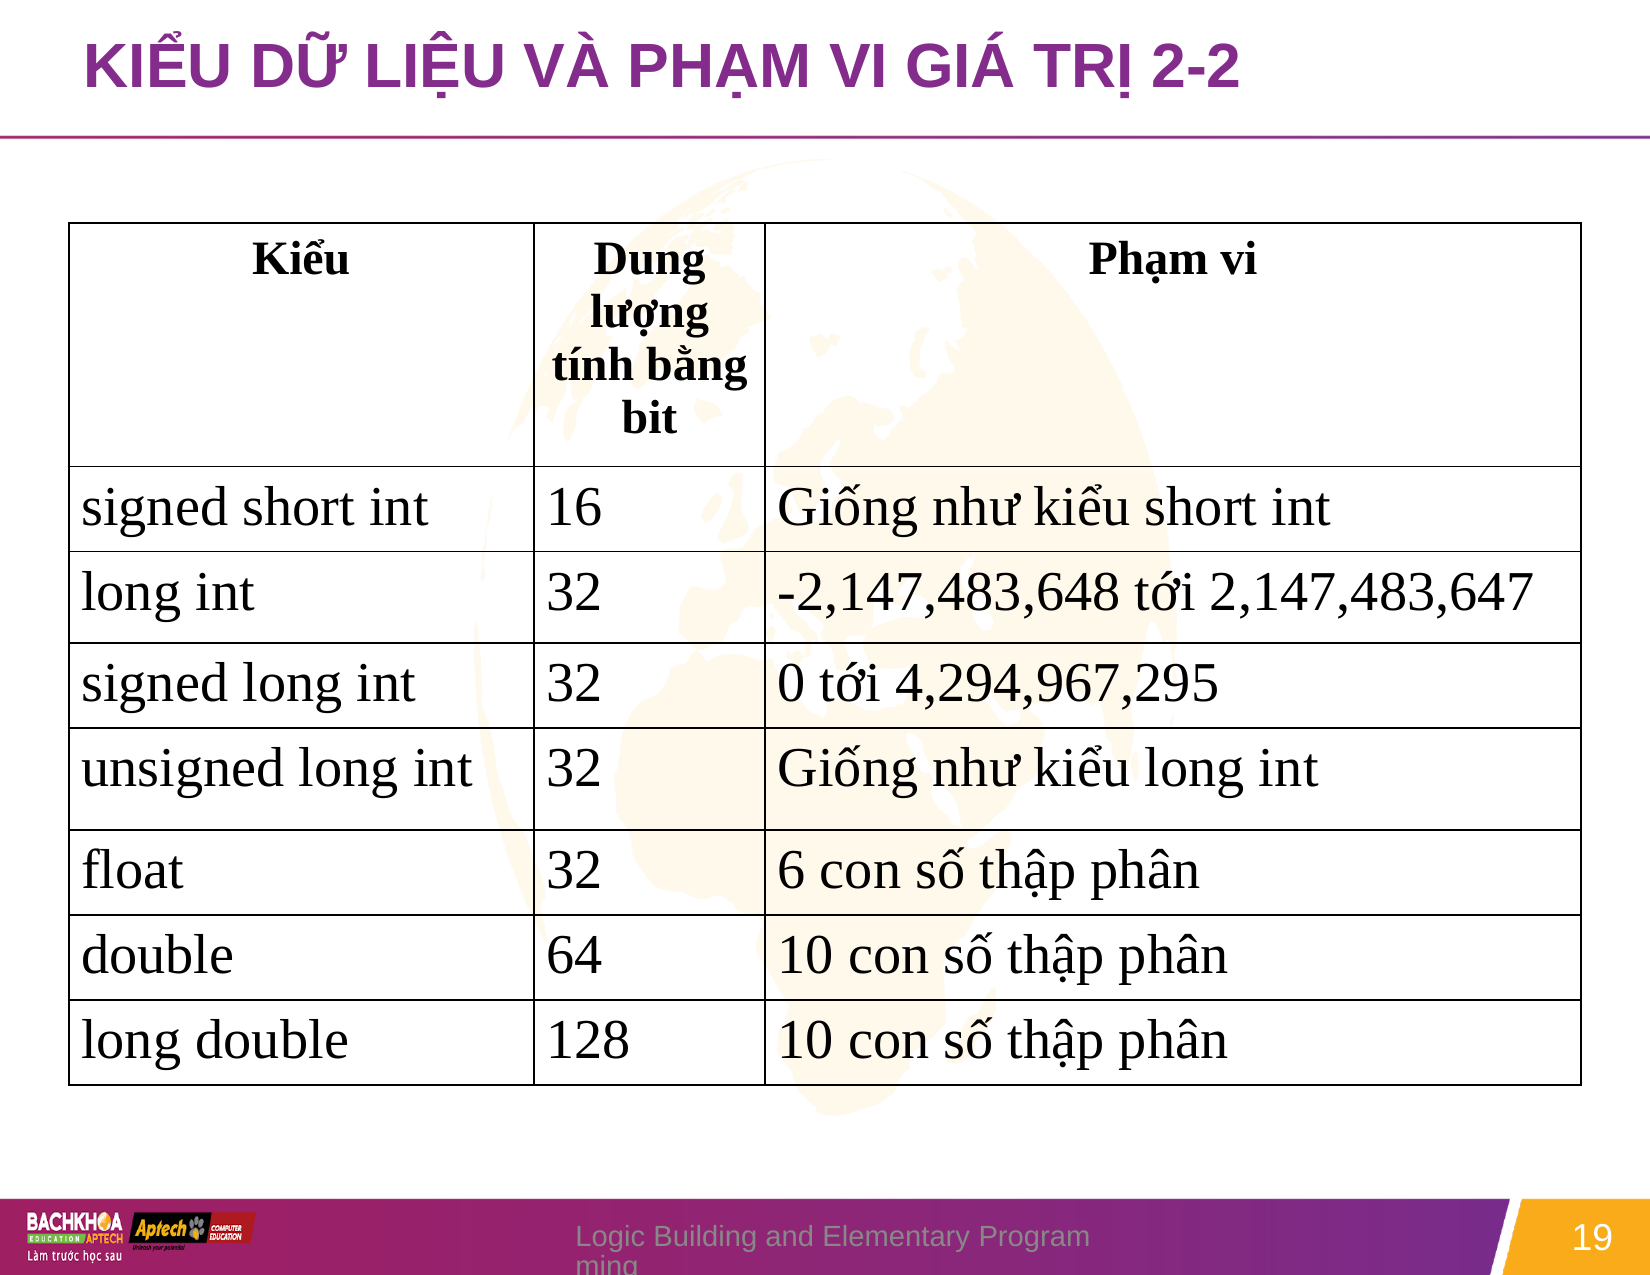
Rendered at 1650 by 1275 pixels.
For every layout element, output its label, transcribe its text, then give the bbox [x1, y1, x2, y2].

table_cell 16 [535, 467, 764, 551]
table_cell 128 [535, 1001, 764, 1084]
table_cell 6 con số thập phân [766, 831, 1580, 914]
table_cell 0 tới 4,294,967,295 [766, 644, 1580, 727]
slide_number 19 [1534, 1201, 1650, 1270]
title KIỂU DỮ LIỆU VÀ PHẠM VI GIÁ TRỊ 2-2 [68, 0, 1609, 135]
table_cell float [70, 831, 533, 914]
table_cell 32 [535, 552, 764, 642]
table_cell 32 [535, 729, 764, 829]
table_cell Giống như kiểu long int [766, 729, 1580, 829]
table_header Dung lượng tính bằng bit [535, 224, 764, 466]
table_cell 32 [535, 831, 764, 914]
footer Logic Building and Elementary Programming [560, 1201, 1118, 1270]
table_cell unsigned long int [70, 729, 533, 829]
table_cell double [70, 916, 533, 999]
table_cell signed long int [70, 644, 533, 727]
table_cell 10 con số thập phân [766, 916, 1580, 999]
table_header Kiểu [70, 224, 533, 466]
table_cell Giống như kiểu short int [766, 467, 1580, 551]
table_cell 64 [535, 916, 764, 999]
table_header Phạm vi [766, 224, 1580, 466]
table_cell long int [70, 552, 533, 642]
table_cell -2,147,483,648 tới 2,147,483,647 [766, 552, 1580, 642]
table_cell long double [70, 1001, 533, 1084]
table_cell signed short int [70, 467, 533, 551]
table_cell 10 con số thập phân [766, 1001, 1580, 1084]
picture [0, 0, 1650, 1275]
table_cell 32 [535, 644, 764, 727]
